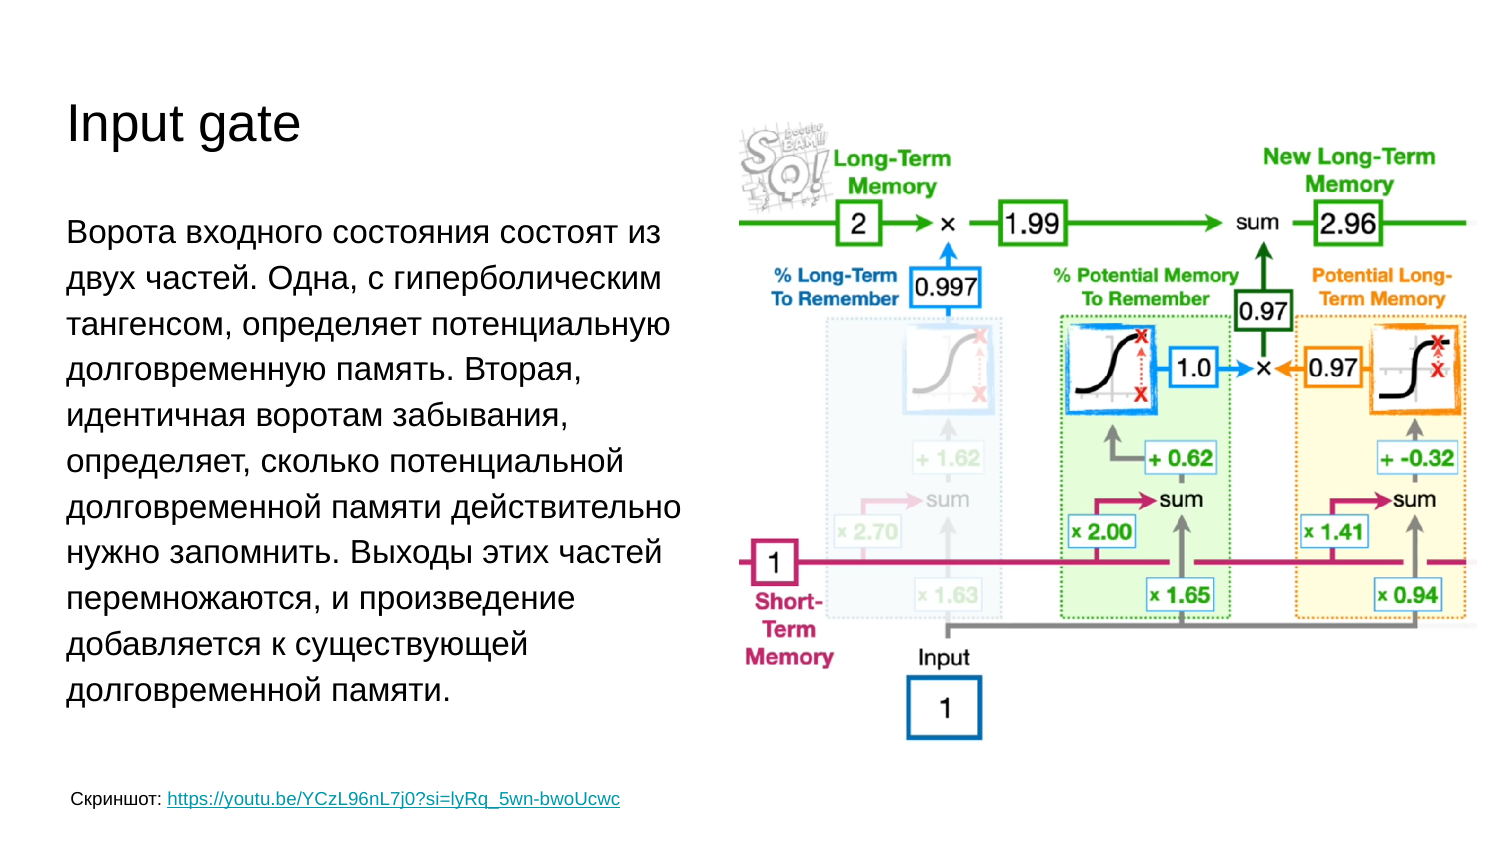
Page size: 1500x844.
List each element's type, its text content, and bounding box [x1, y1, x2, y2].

picture [739, 122, 1477, 750]
list Ворота входного состояния состоят из двух частей. Одна, с гиперболическим тангенсом, определяет потенциальную долговременную память. Вторая, идентичная воротам забывания, определяет, сколько потенциальной долговременной памяти действительно нужно запомнить. Выходы этих частей перемножаются, и произведение добавляется к существующей долговременной памяти. [51, 189, 708, 750]
text_box Скриншот: https://youtu.be/YCzL96nL7j0?si=lyRq_5wn-bwoUcwc [55, 771, 860, 825]
title Input gate [51, 72, 1449, 167]
